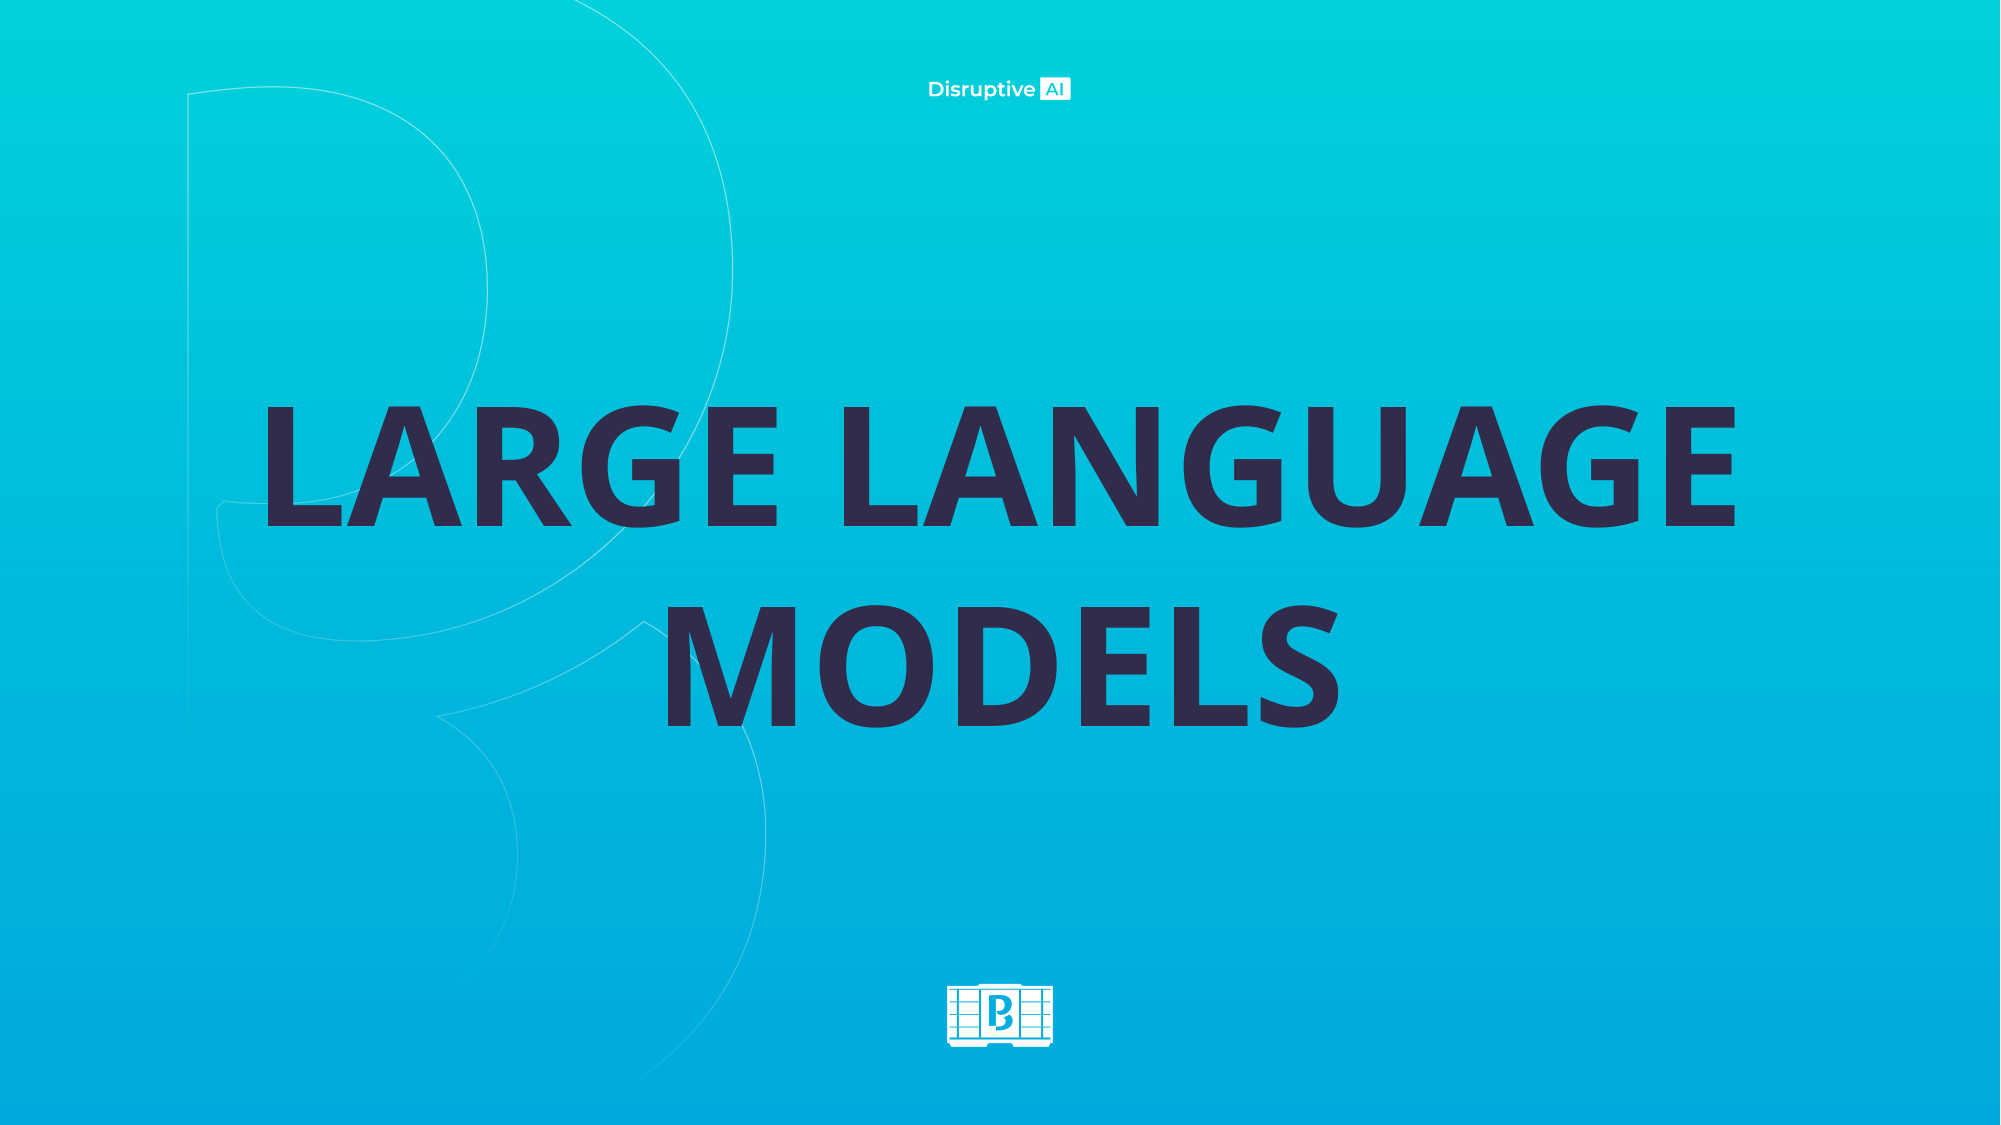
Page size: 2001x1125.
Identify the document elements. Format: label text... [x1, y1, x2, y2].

picture [948, 984, 1052, 1046]
text_box LARGE LANGUAGE MODELS [164, 352, 1835, 768]
picture [0, 0, 2000, 761]
